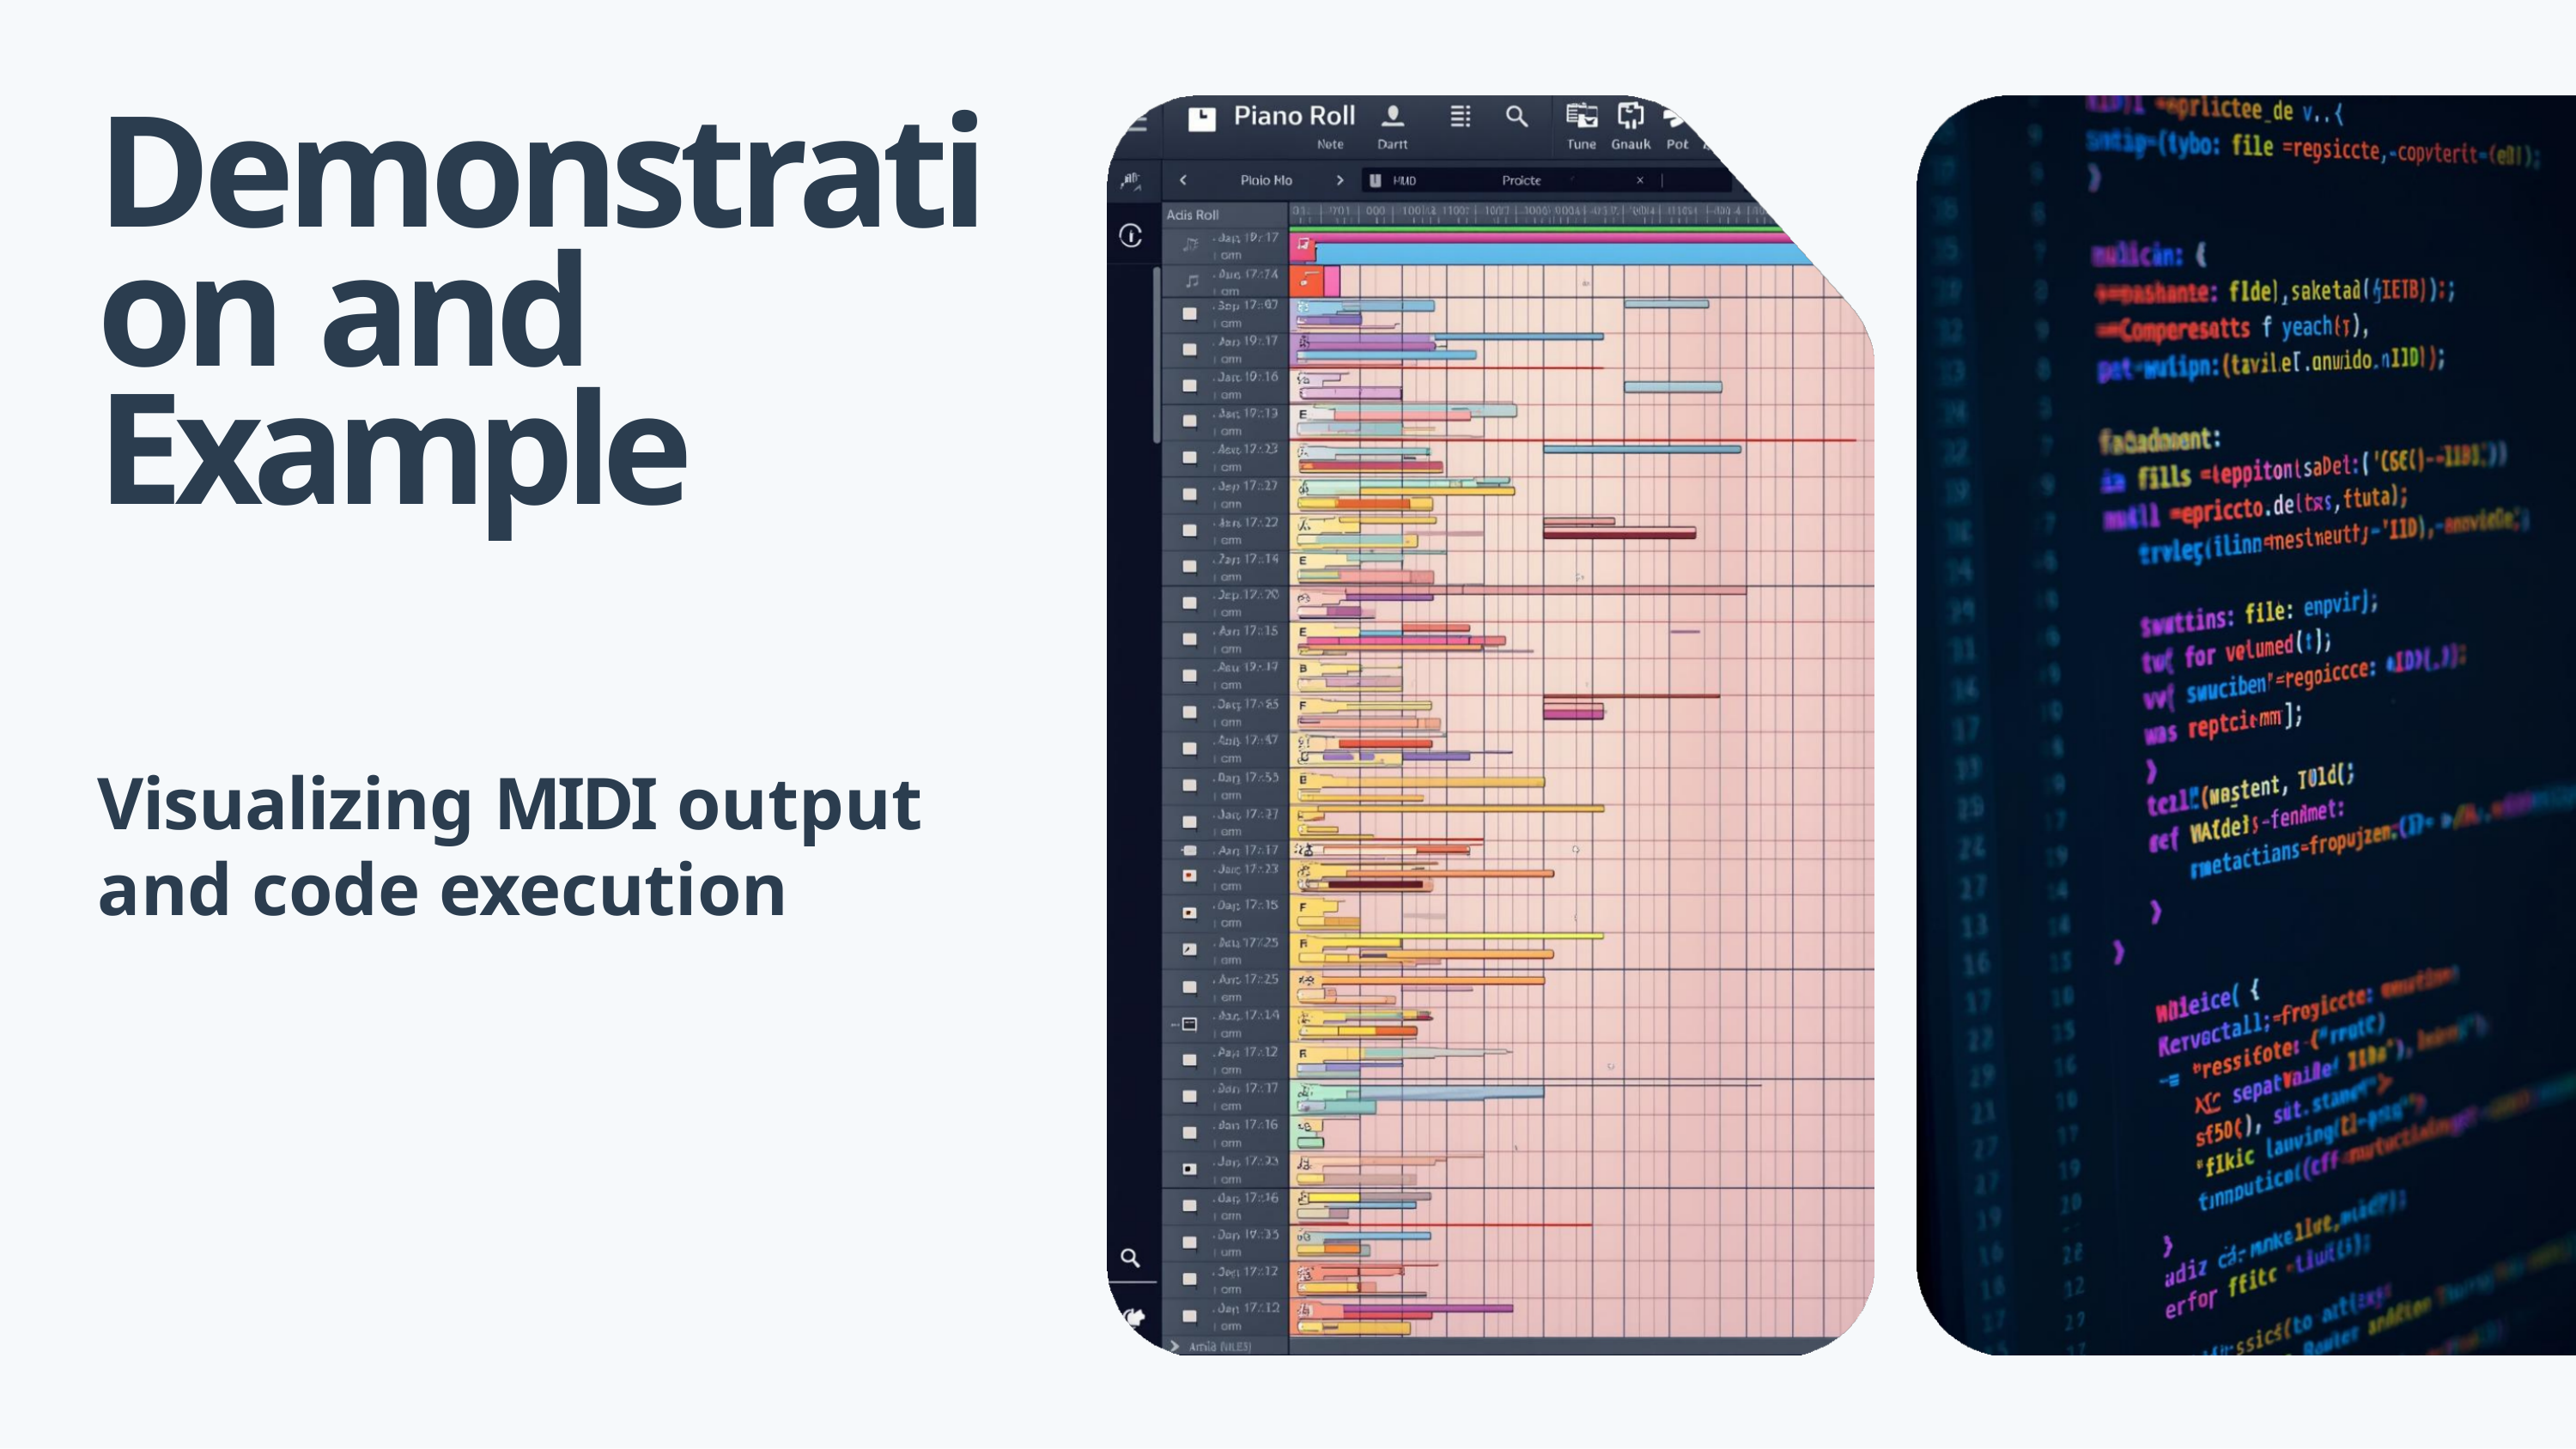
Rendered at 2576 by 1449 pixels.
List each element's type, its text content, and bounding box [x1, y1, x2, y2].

text_box Demonstration and Example [95, 68, 1061, 532]
picture [1106, 94, 1874, 1355]
picture [1917, 94, 2576, 1355]
text_box Visualizing MIDI output and code execution [95, 756, 924, 931]
